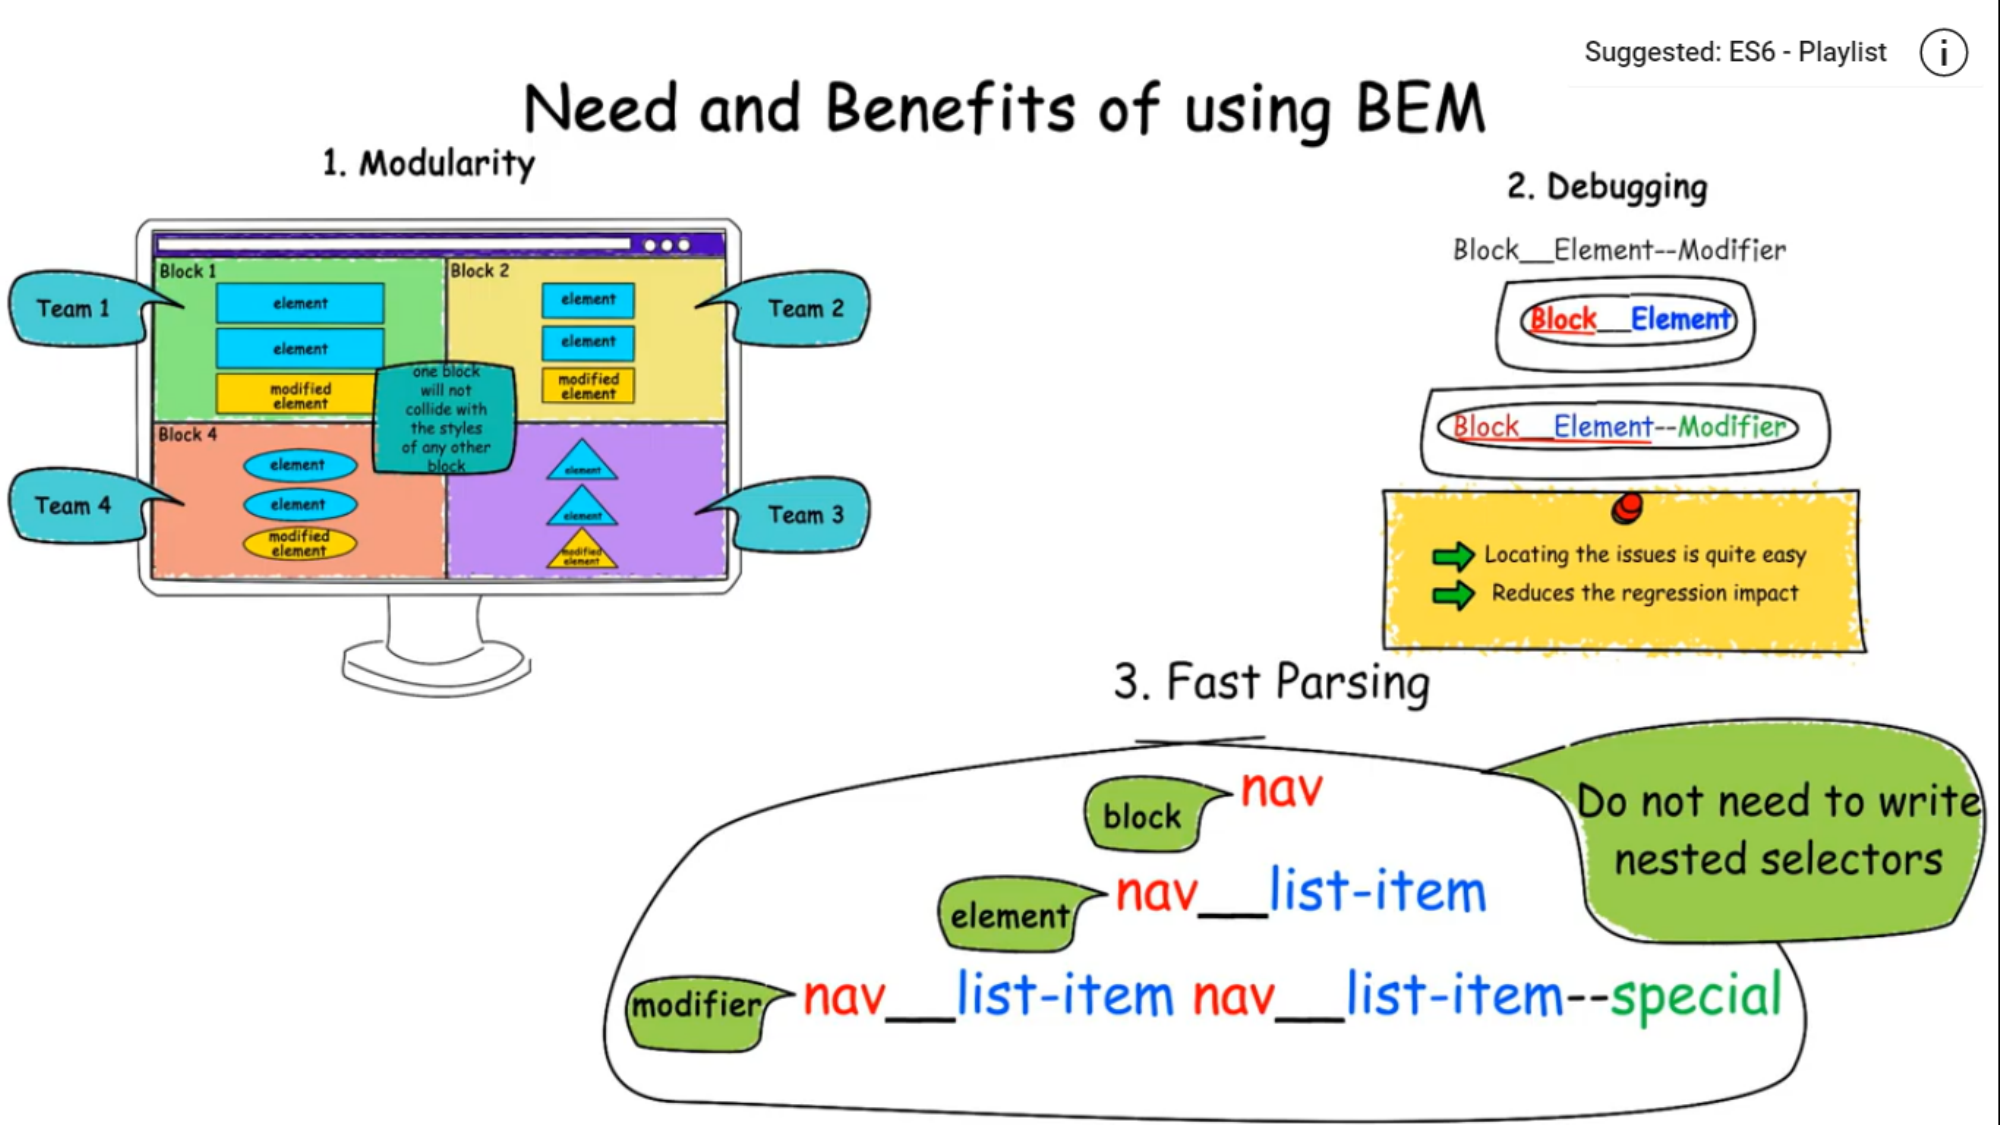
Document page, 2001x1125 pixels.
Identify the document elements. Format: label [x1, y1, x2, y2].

text_box [0, 0, 2000, 1125]
